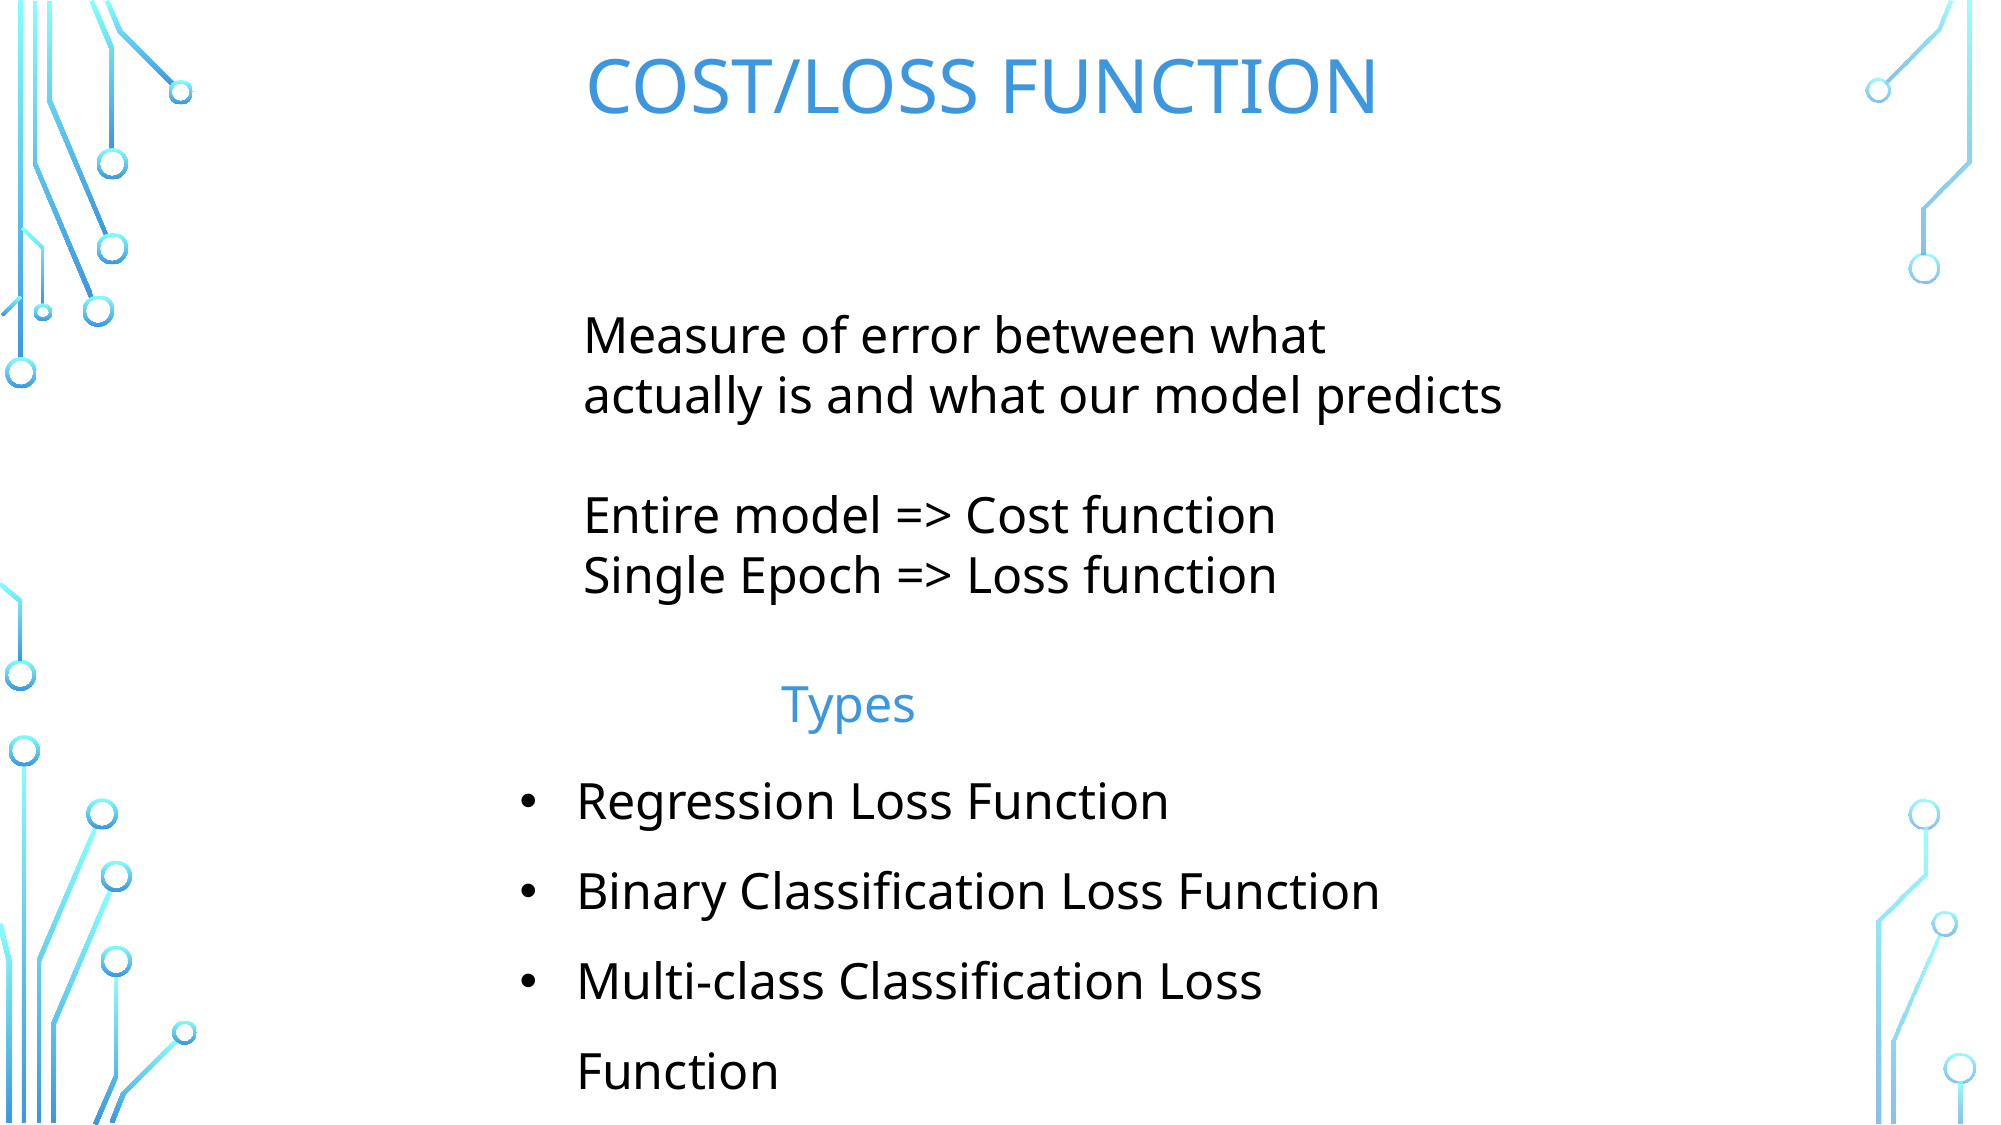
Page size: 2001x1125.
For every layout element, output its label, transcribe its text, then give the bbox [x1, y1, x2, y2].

text_box Types [766, 664, 937, 740]
text_box Regression Loss Function Binary Classification Loss Function Multi-class Classification Loss Function [504, 732, 1467, 1108]
text_box Measure of error between what actually is and what our model predicts Entire model => Cost function Single Epoch => Loss function [568, 296, 1530, 612]
title Cost/Loss function [173, 5, 1682, 174]
